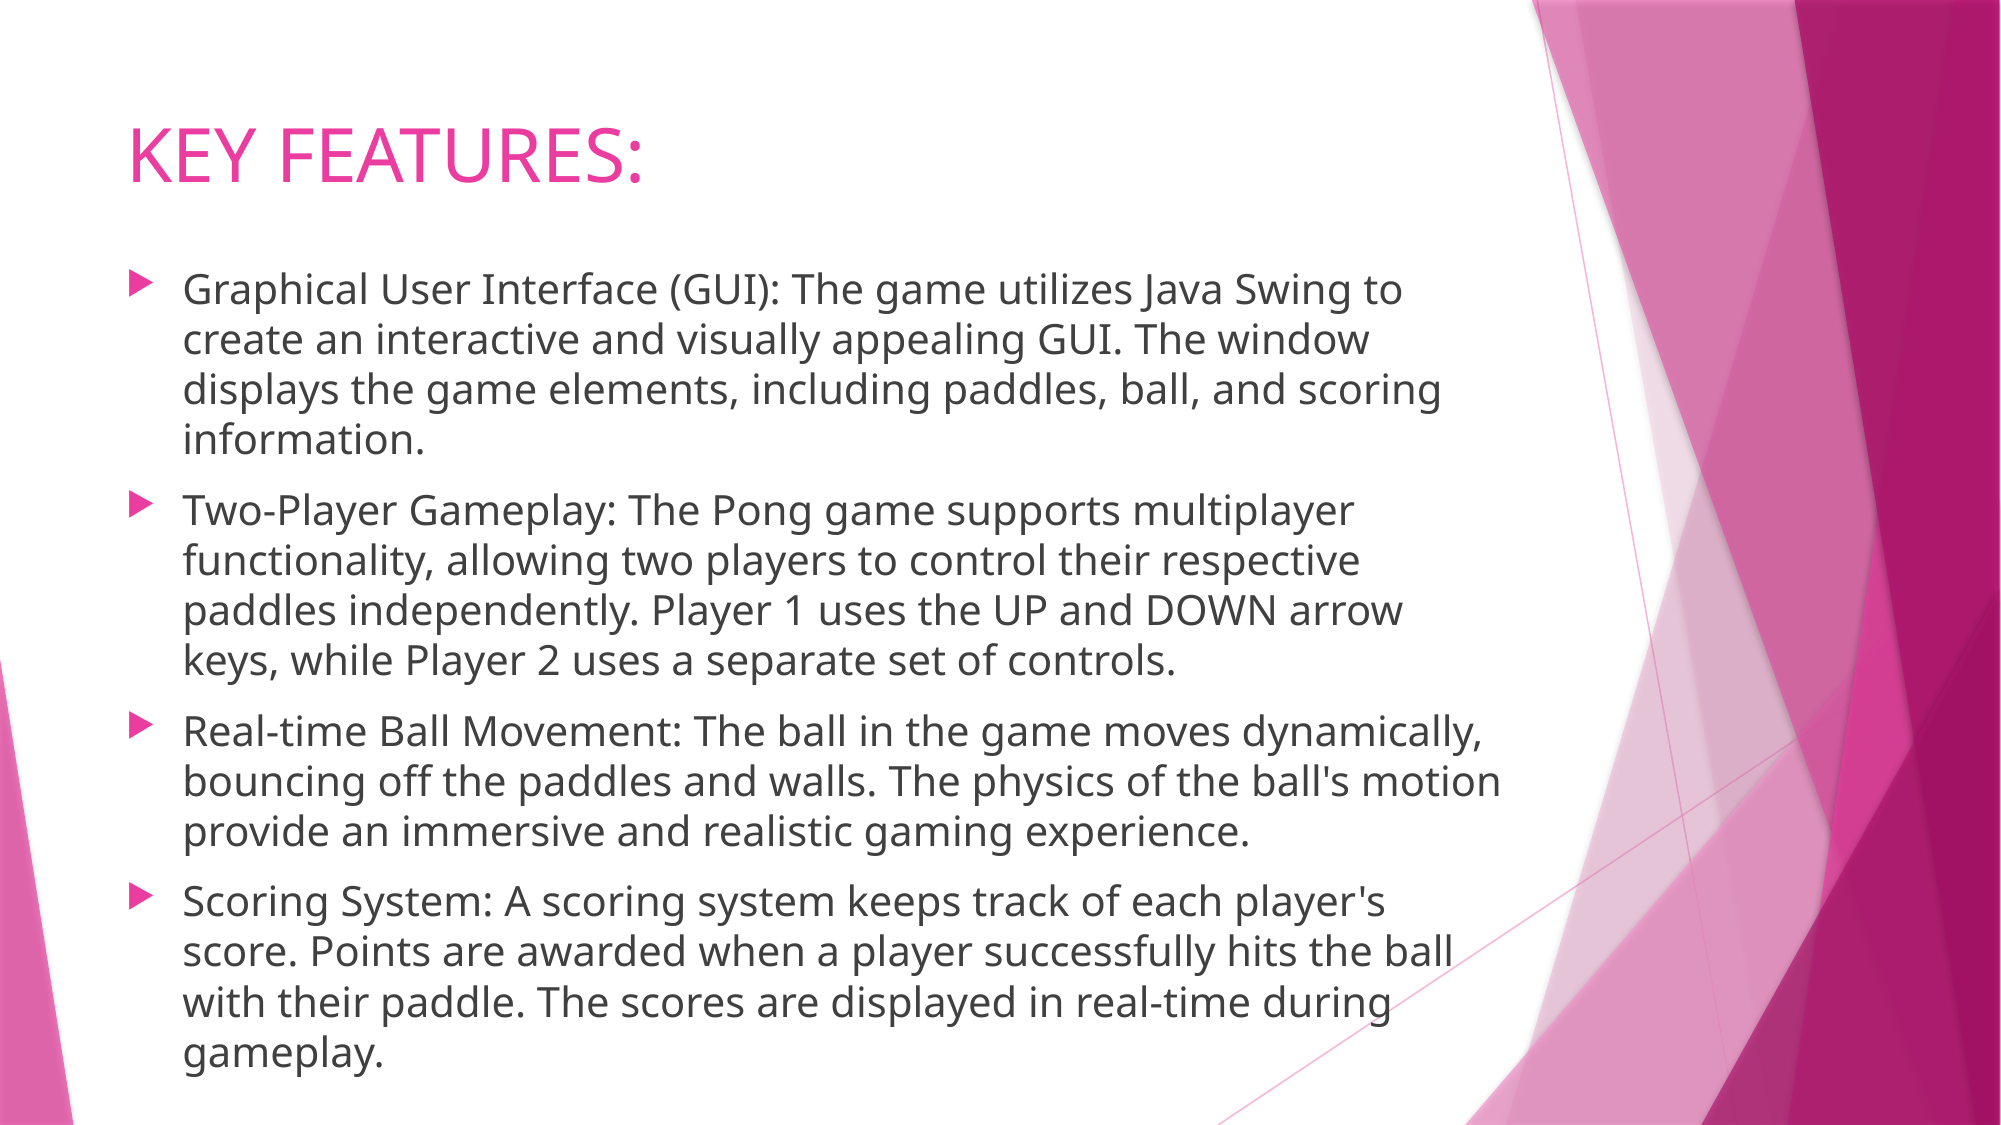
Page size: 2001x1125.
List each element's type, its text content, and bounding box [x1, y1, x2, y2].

list Graphical User Interface (GUI): The game utilizes Java Swing to create an interactive and visually appealing GUI. The window displays the game elements, including paddles, ball, and scoring information. Two-Player Gameplay: The Pong game supports multiplayer functionality, allowing two players to control their respective paddles independently. Player 1 uses the UP and DOWN arrow keys, while Player 2 uses a separate set of controls. Real-time Ball Movement: The ball in the game moves dynamically, bouncing off the paddles and walls. The physics of the ball's motion provide an immersive and realistic gaming experience. Scoring System: A scoring system keeps track of each player's score. Points are awarded when a player successfully hits the ball with their paddle. The scores are displayed in real-time during gameplay. [111, 254, 1522, 992]
title KEY FEATURES: [111, 99, 1522, 254]
